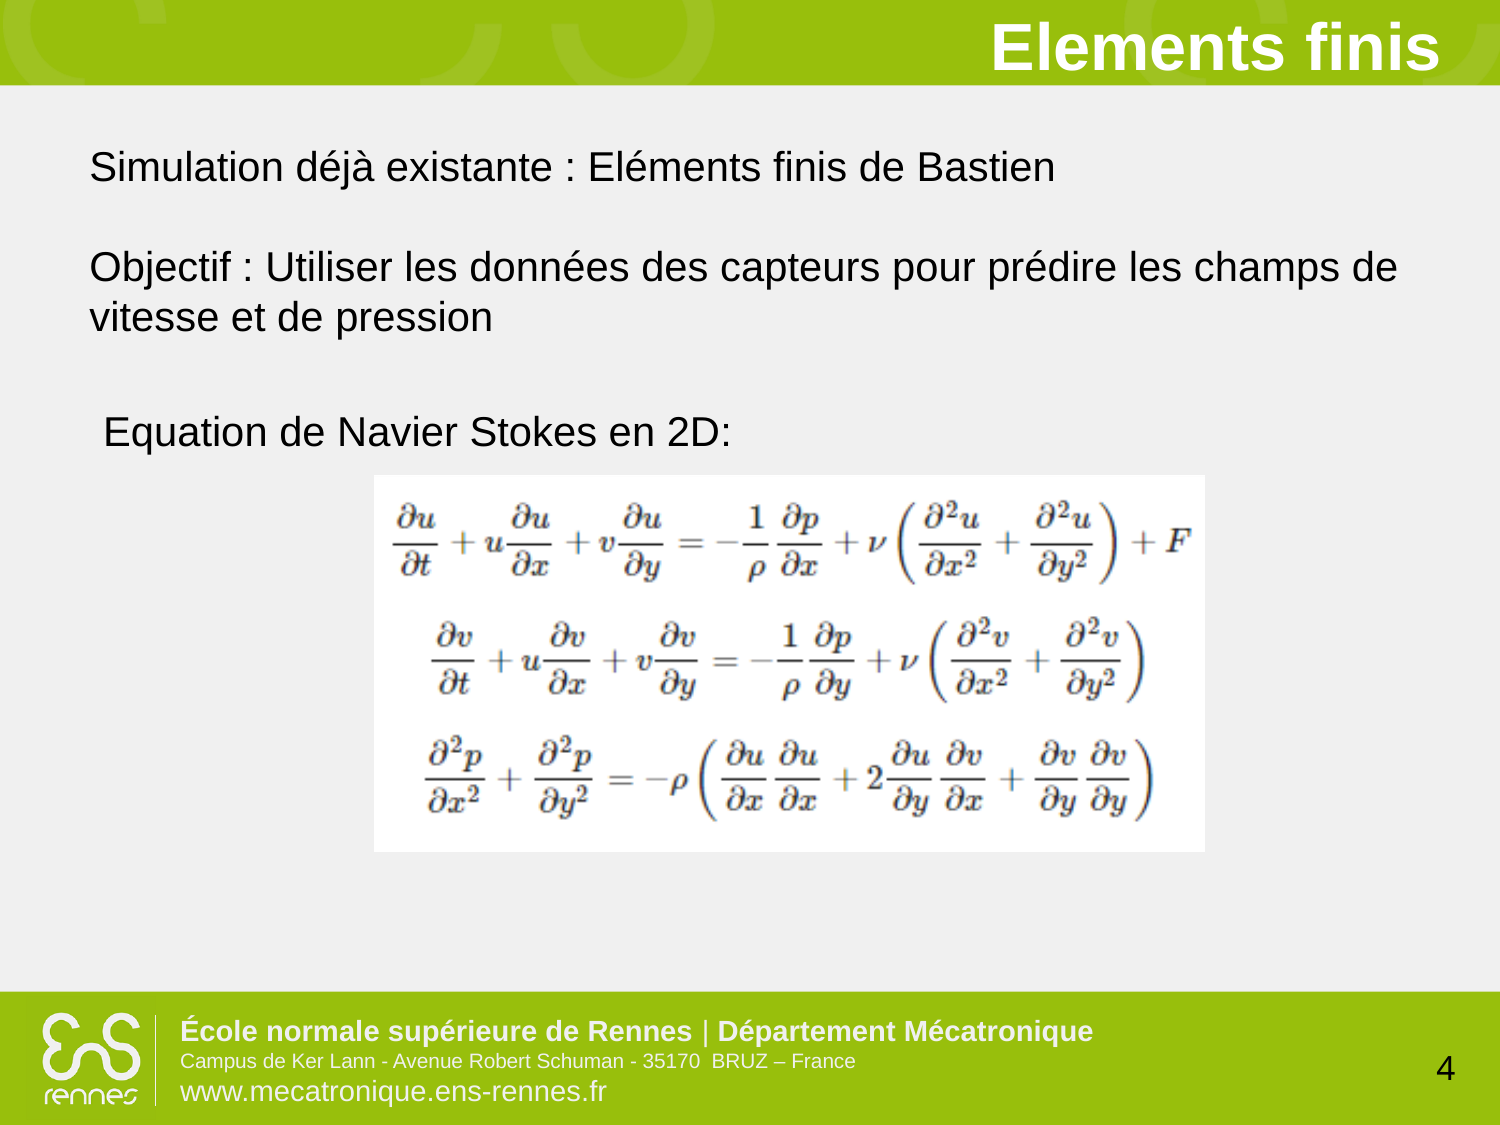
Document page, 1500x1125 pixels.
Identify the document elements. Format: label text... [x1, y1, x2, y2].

picture [26, 996, 156, 1120]
picture [3, 0, 1500, 85]
text_box Simulation déjà existante : Eléments finis de Bastien​ Objectif : Utiliser les données des capteurs pour prédire les champs de vitesse et de pression [74, 132, 1471, 348]
slide_number 4 [1132, 1039, 1471, 1100]
picture [374, 474, 1206, 853]
text_box Equation de Navier Stokes en 2D: [88, 397, 911, 463]
title Elements finis [40, 2, 1458, 86]
